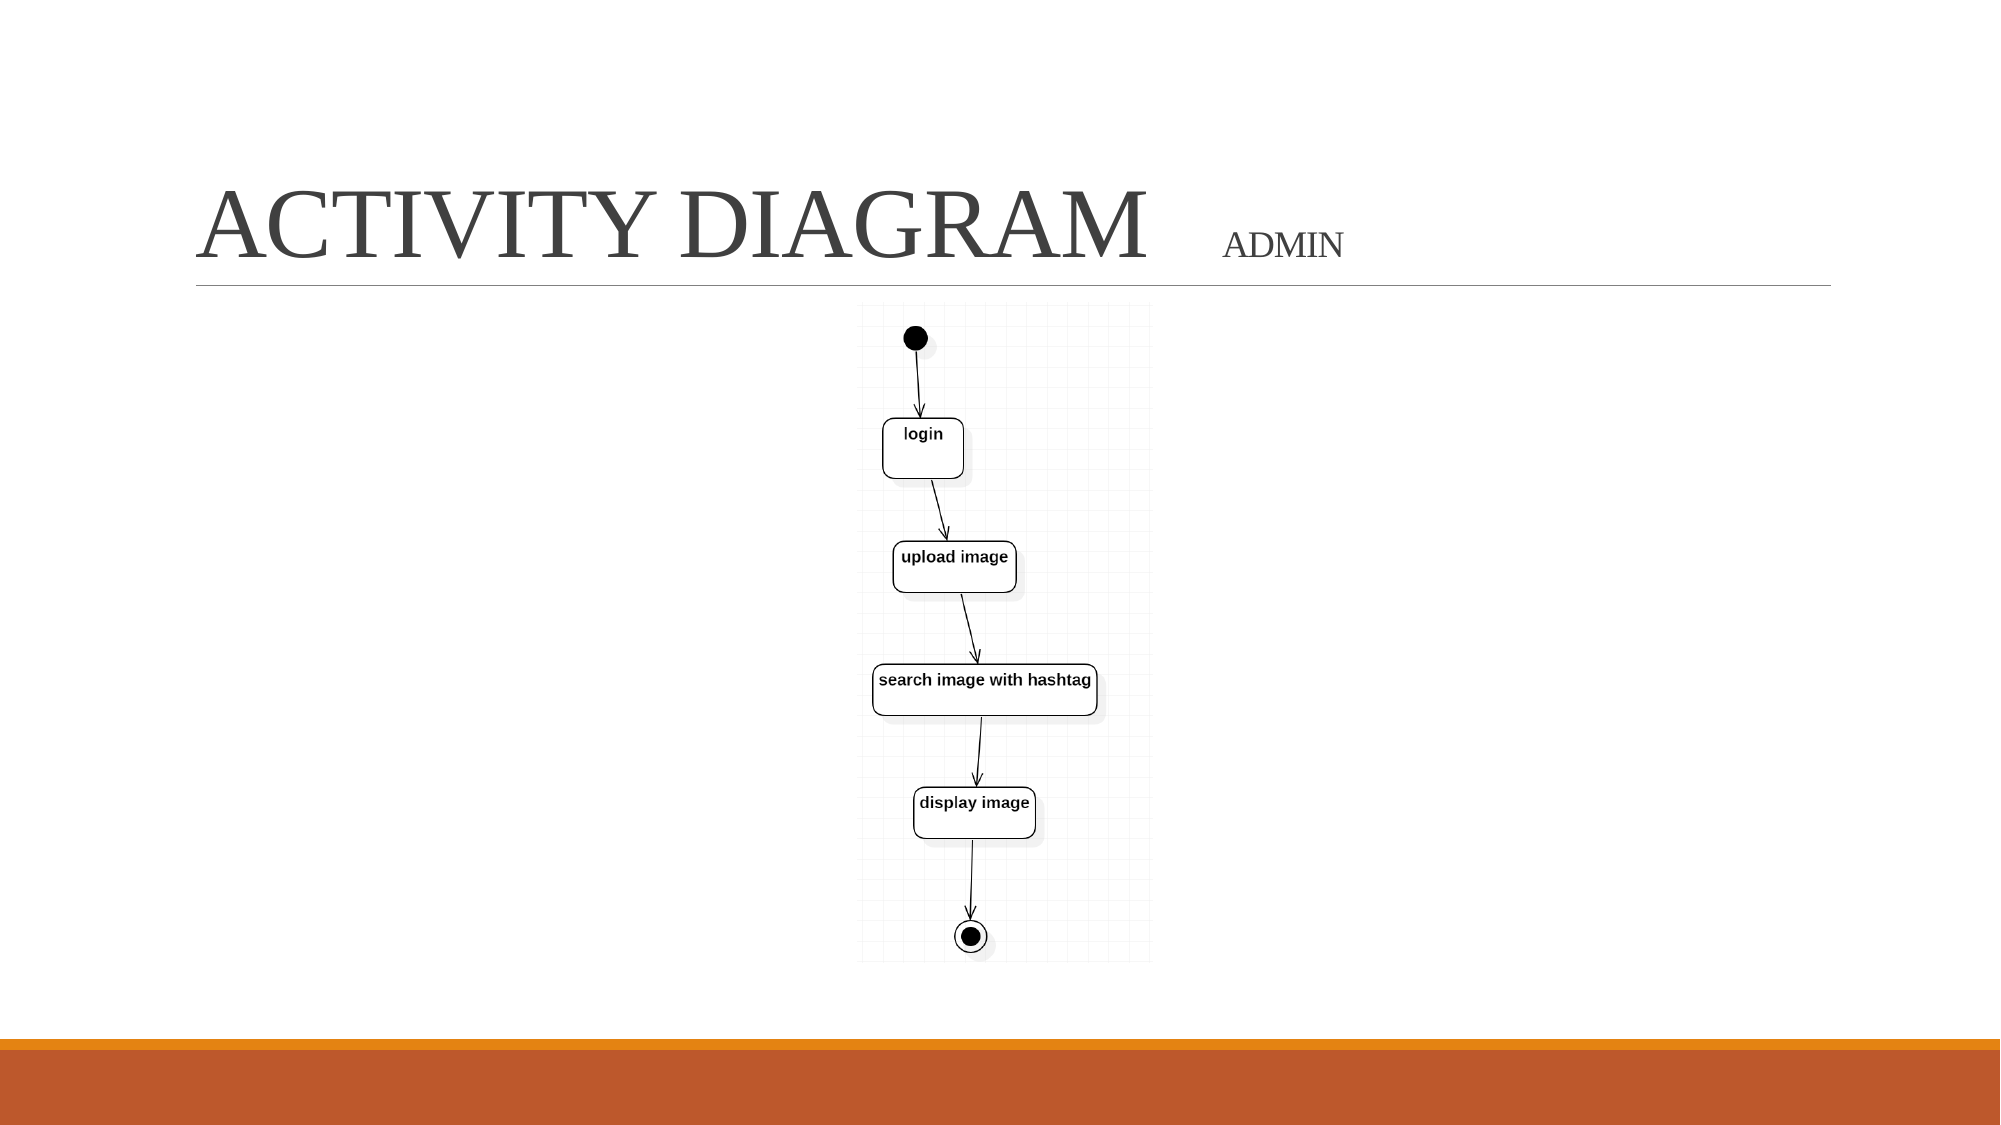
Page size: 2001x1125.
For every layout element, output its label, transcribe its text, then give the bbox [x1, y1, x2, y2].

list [856, 302, 1154, 964]
title ACTIVITY DIAGRAM ADMIN [180, 47, 1830, 285]
